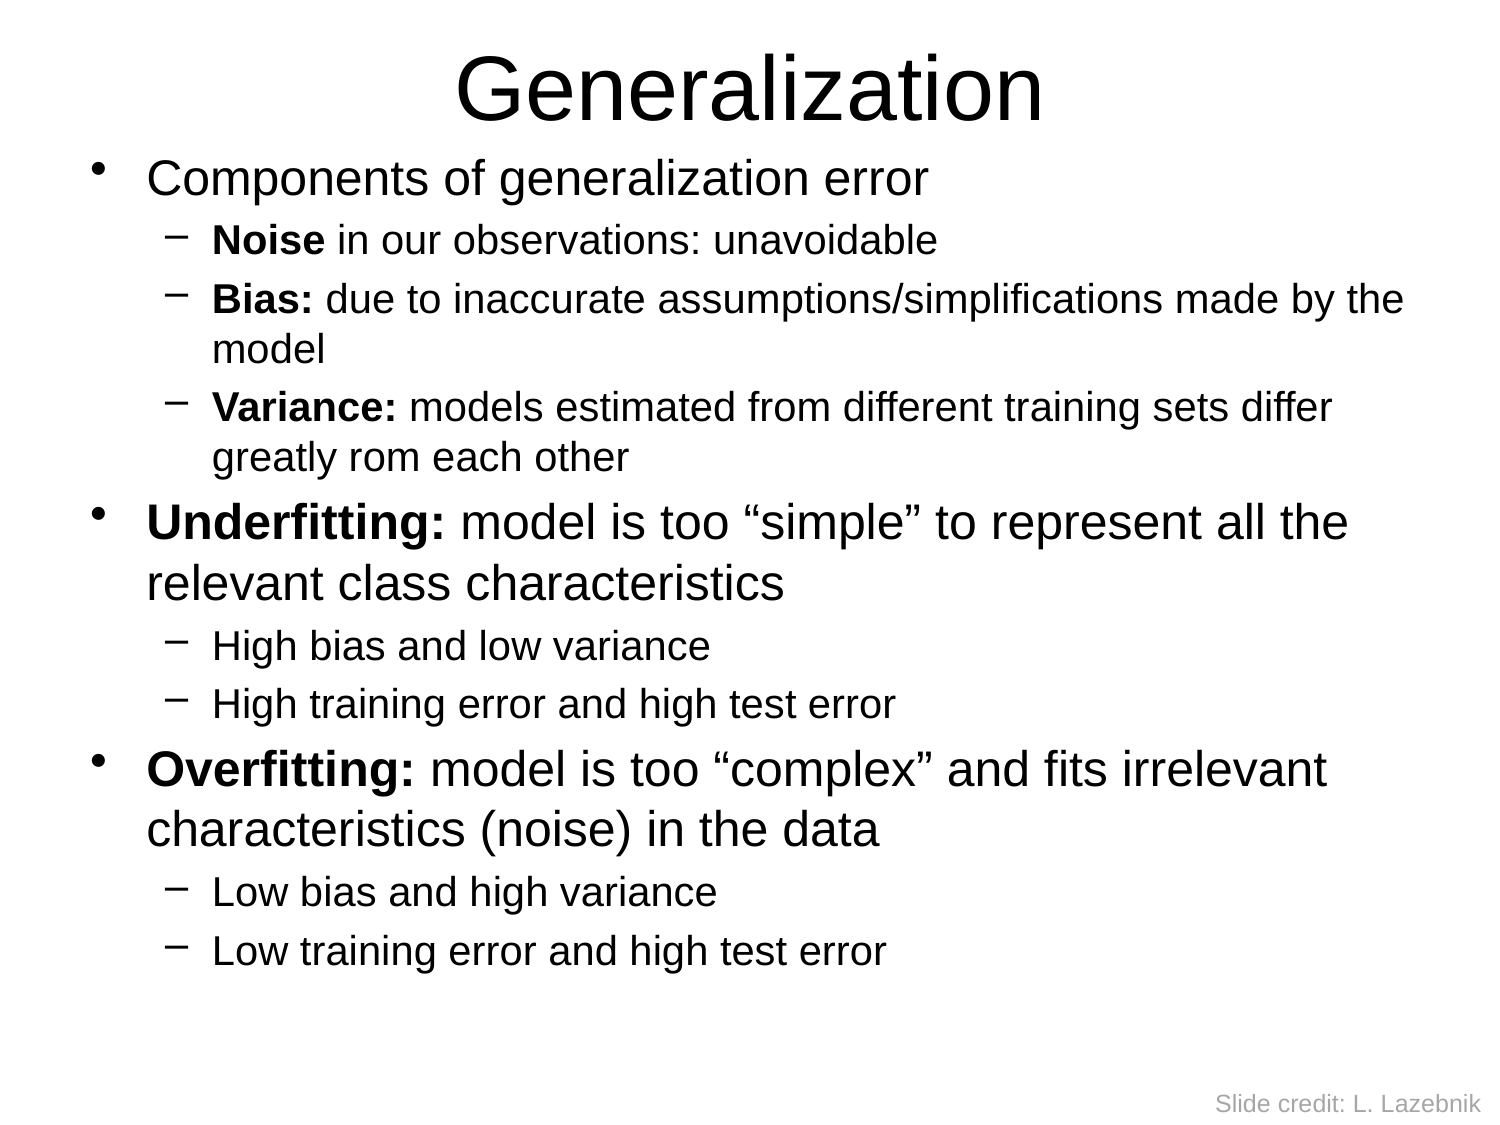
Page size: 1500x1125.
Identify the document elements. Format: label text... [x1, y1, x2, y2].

title Generalization [75, 12, 1425, 155]
text_box Slide credit: L. Lazebnik [1200, 1079, 1497, 1125]
list Components of generalization error Noise in our observations: unavoidable Bias: due to inaccurate assumptions/simplifications made by the model Variance: models estimated from different training sets differ greatly rom each other Underfitting: model is too “simple” to represent all the relevant class characteristics High bias and low variance High training error and high test error Overfitting: model is too “complex” and fits irrelevant characteristics (noise) in the data Low bias and high variance Low training error and high test error [75, 137, 1438, 1005]
